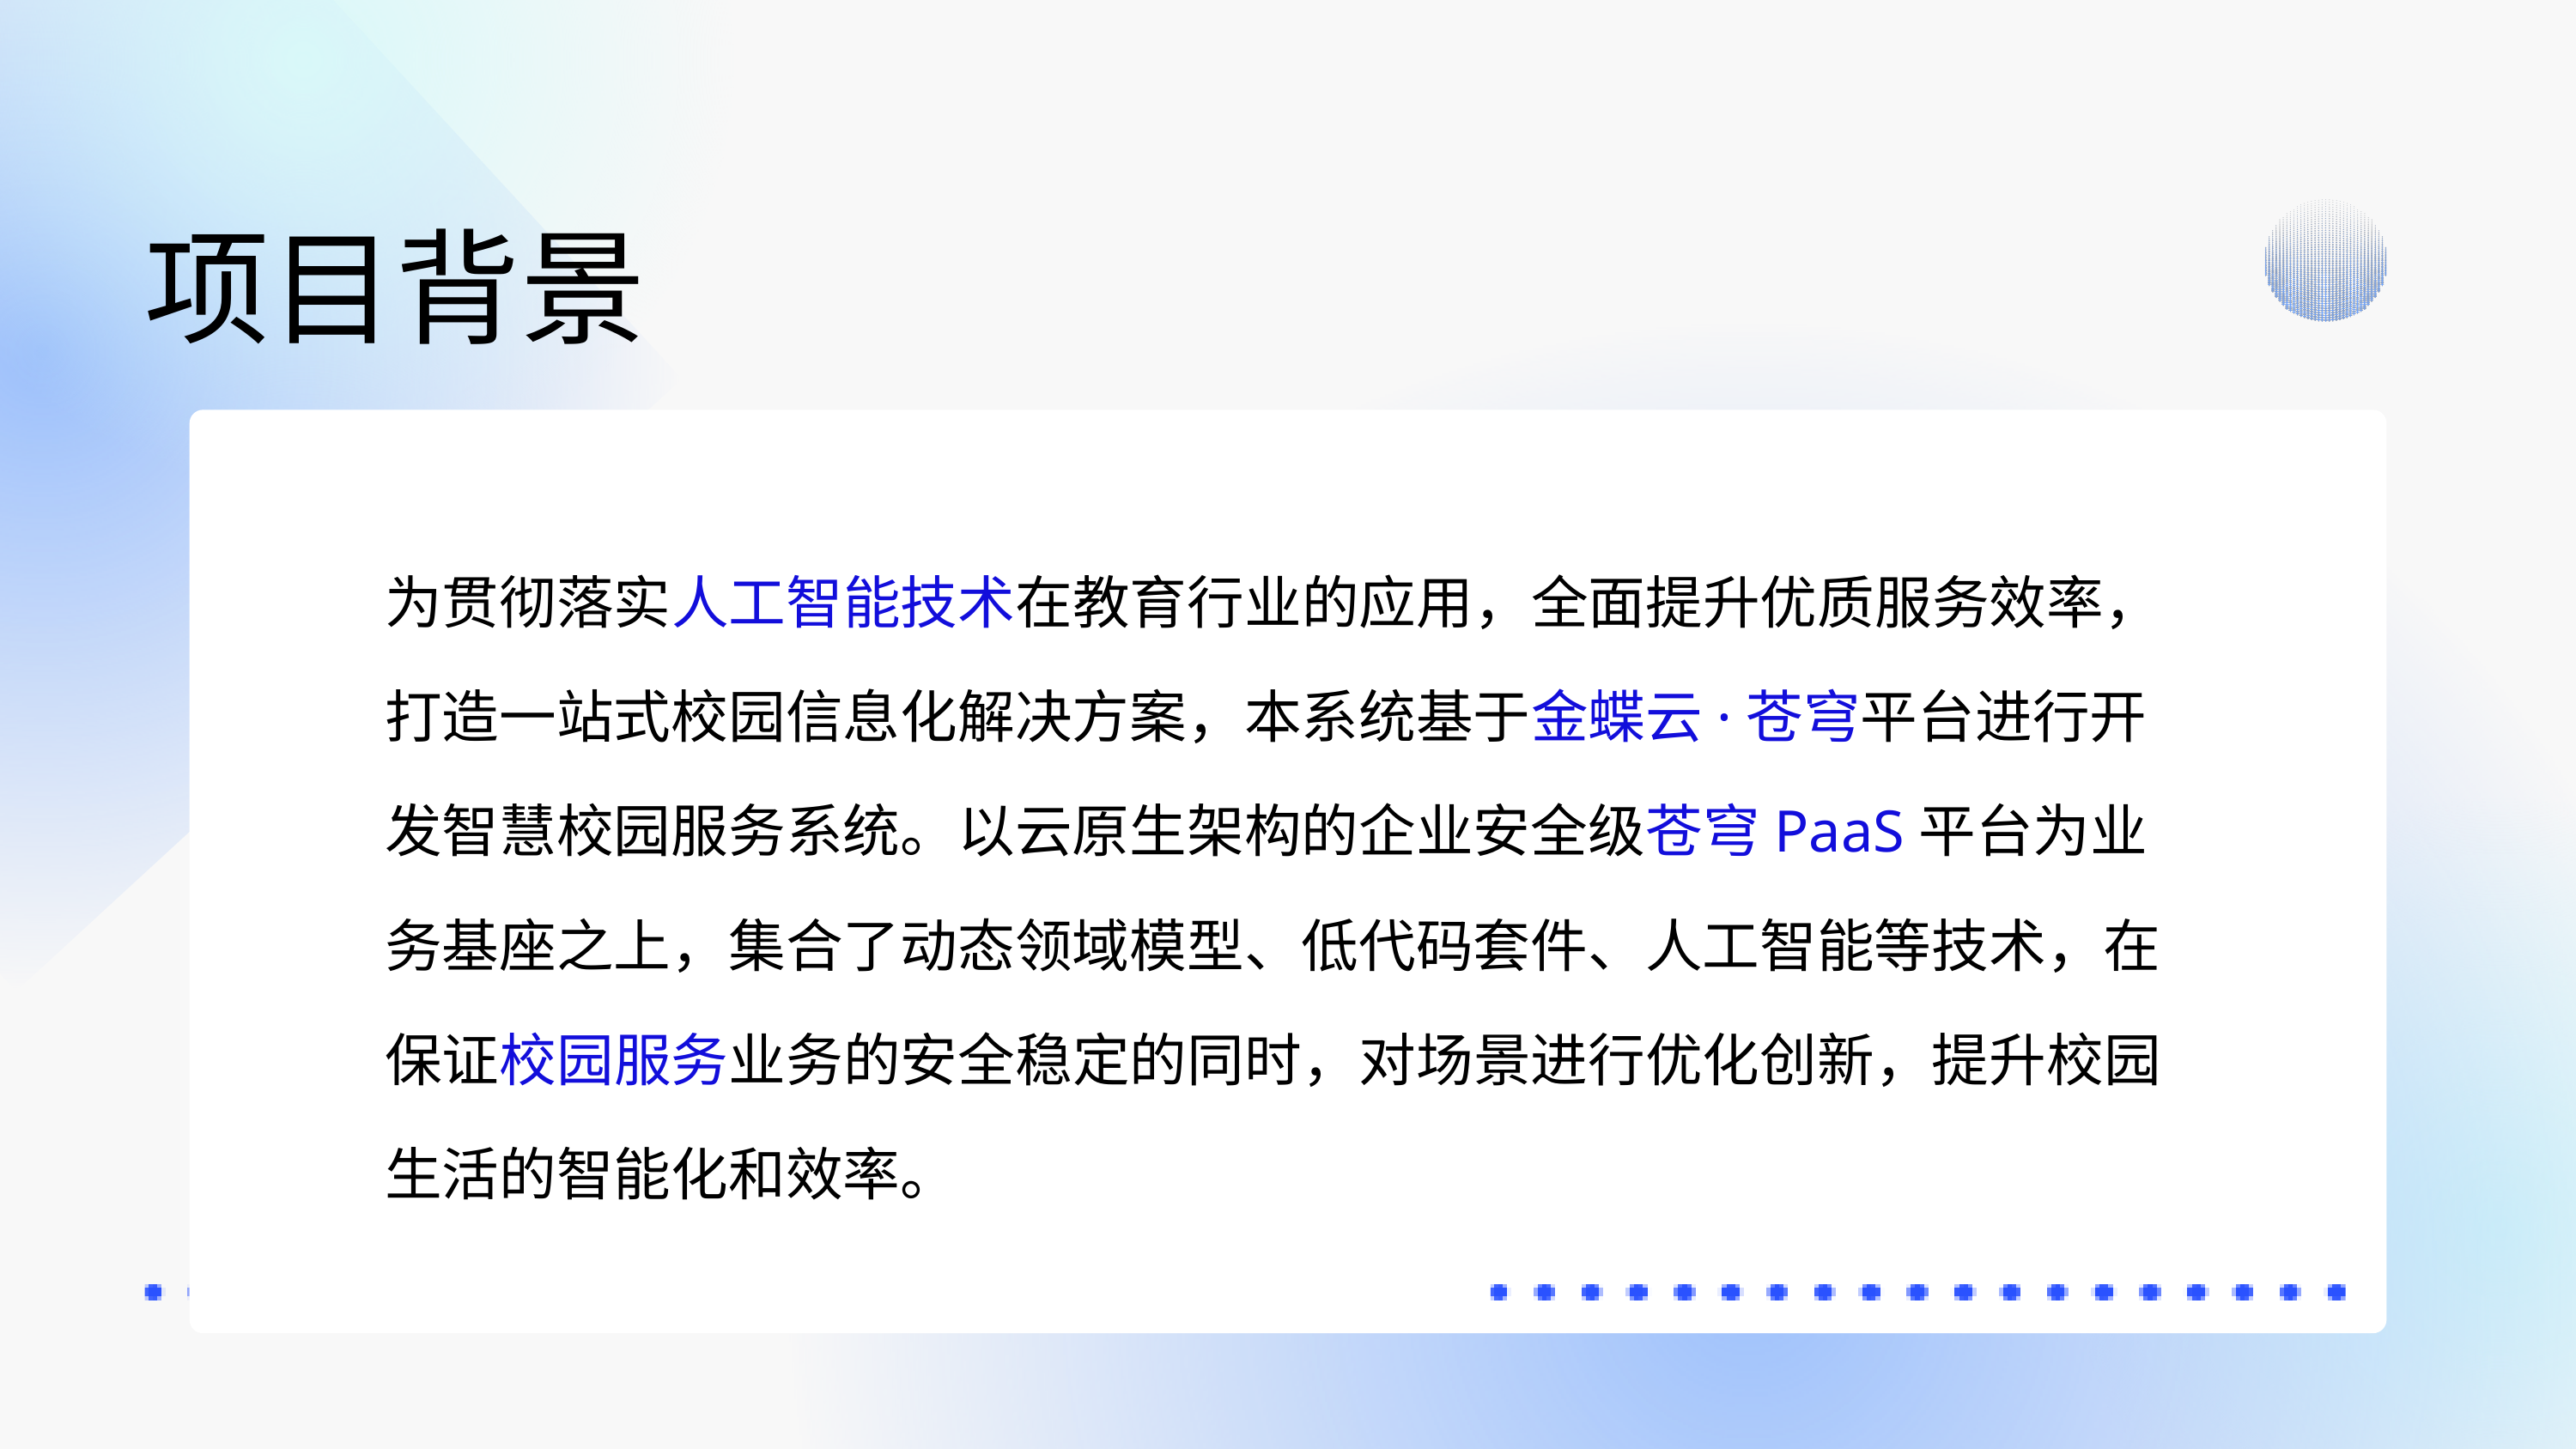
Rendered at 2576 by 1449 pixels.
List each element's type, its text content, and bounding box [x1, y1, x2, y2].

text_box [0, 0, 736, 493]
text_box [144, 1284, 183, 1300]
text_box [0, 493, 183, 991]
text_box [189, 409, 2387, 1334]
text_box 项目背景 [144, 184, 893, 360]
text_box [786, 321, 2576, 1449]
text_box [2264, 199, 2387, 322]
